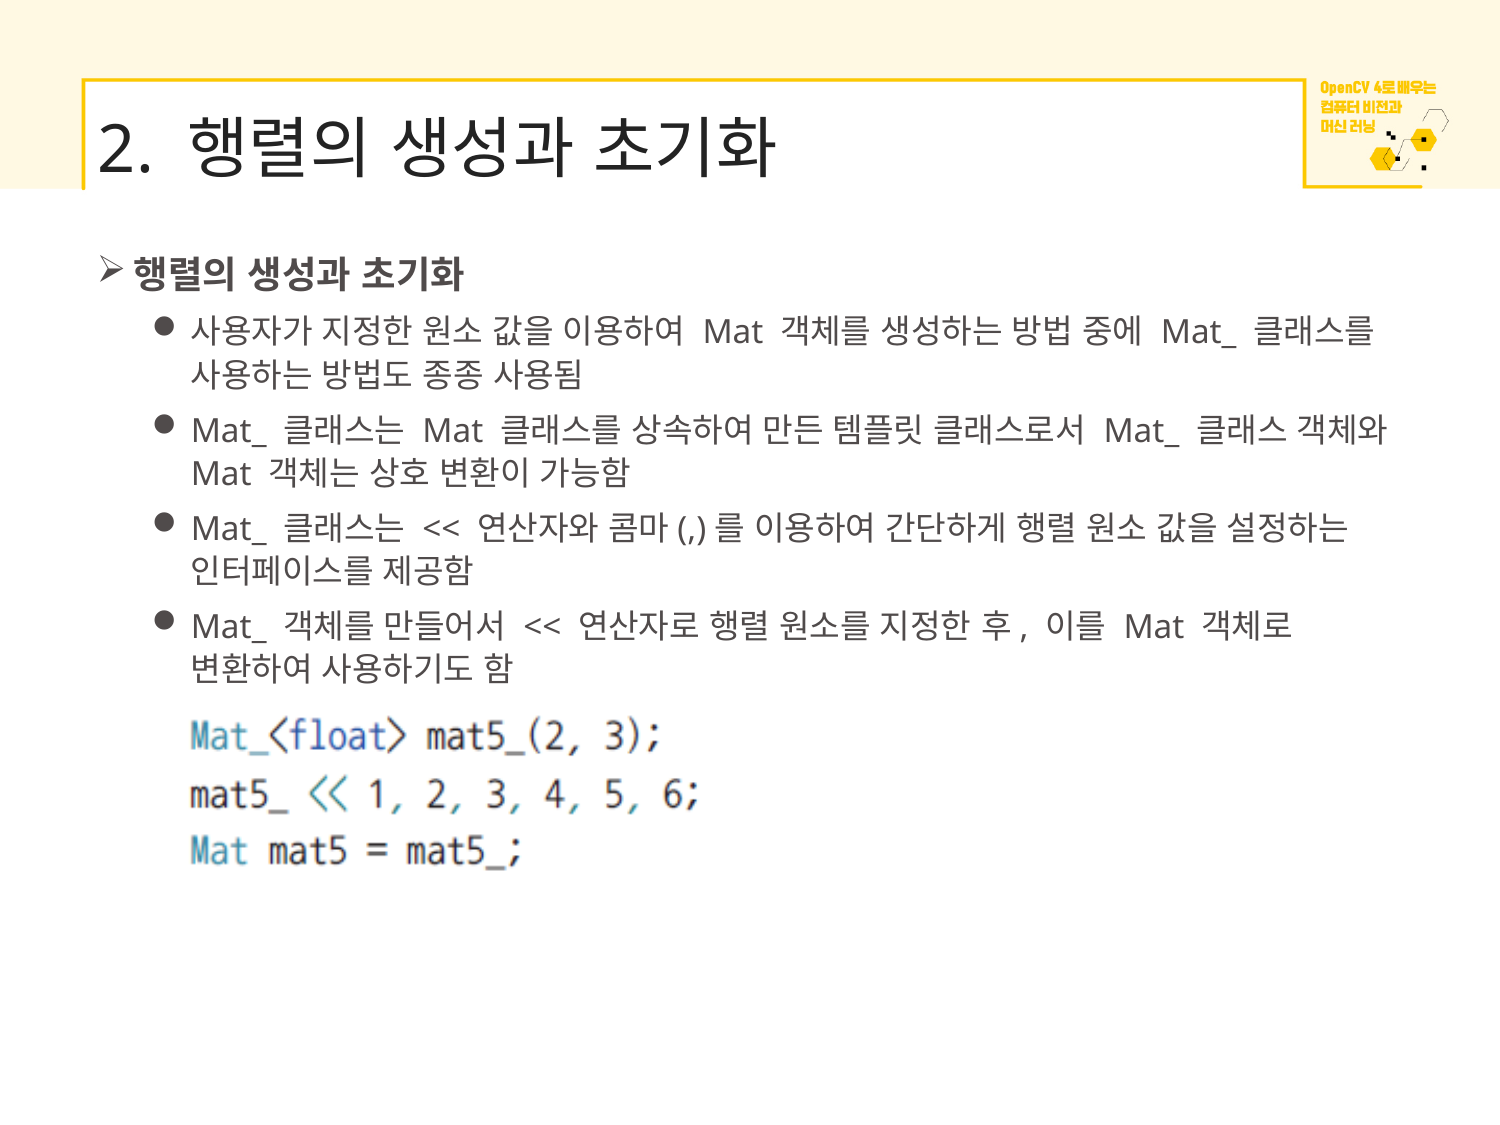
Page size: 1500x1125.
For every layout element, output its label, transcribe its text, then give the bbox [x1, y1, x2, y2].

title 2. 행렬의 생성과 초기화 [82, 61, 1413, 193]
list 행렬의 생성과 초기화 사용자가 지정한 원소 값을 이용하여 Mat 객체를 생성하는 방법 중에 Mat_ 클래스를 사용하는 방법도 종종 사용됨 Mat_ 클래스는 Mat 클래스를 상속하여 만든 템플릿 클래스로서 Mat_ 클래스 객체와 Mat 객체는 상호 변환이 가능함 Mat_ 클래스는 << 연산자와 콤마(,)를 이용하여 간단하게 행렬 원소 값을 설정하는 인터페이스를 제공함 Mat_ 객체를 만들어서 << 연산자로 행렬 원소를 지정한 후, 이를 Mat 객체로 변환하여 사용하기도 함 [81, 239, 1412, 1054]
picture [0, 0, 1500, 1125]
